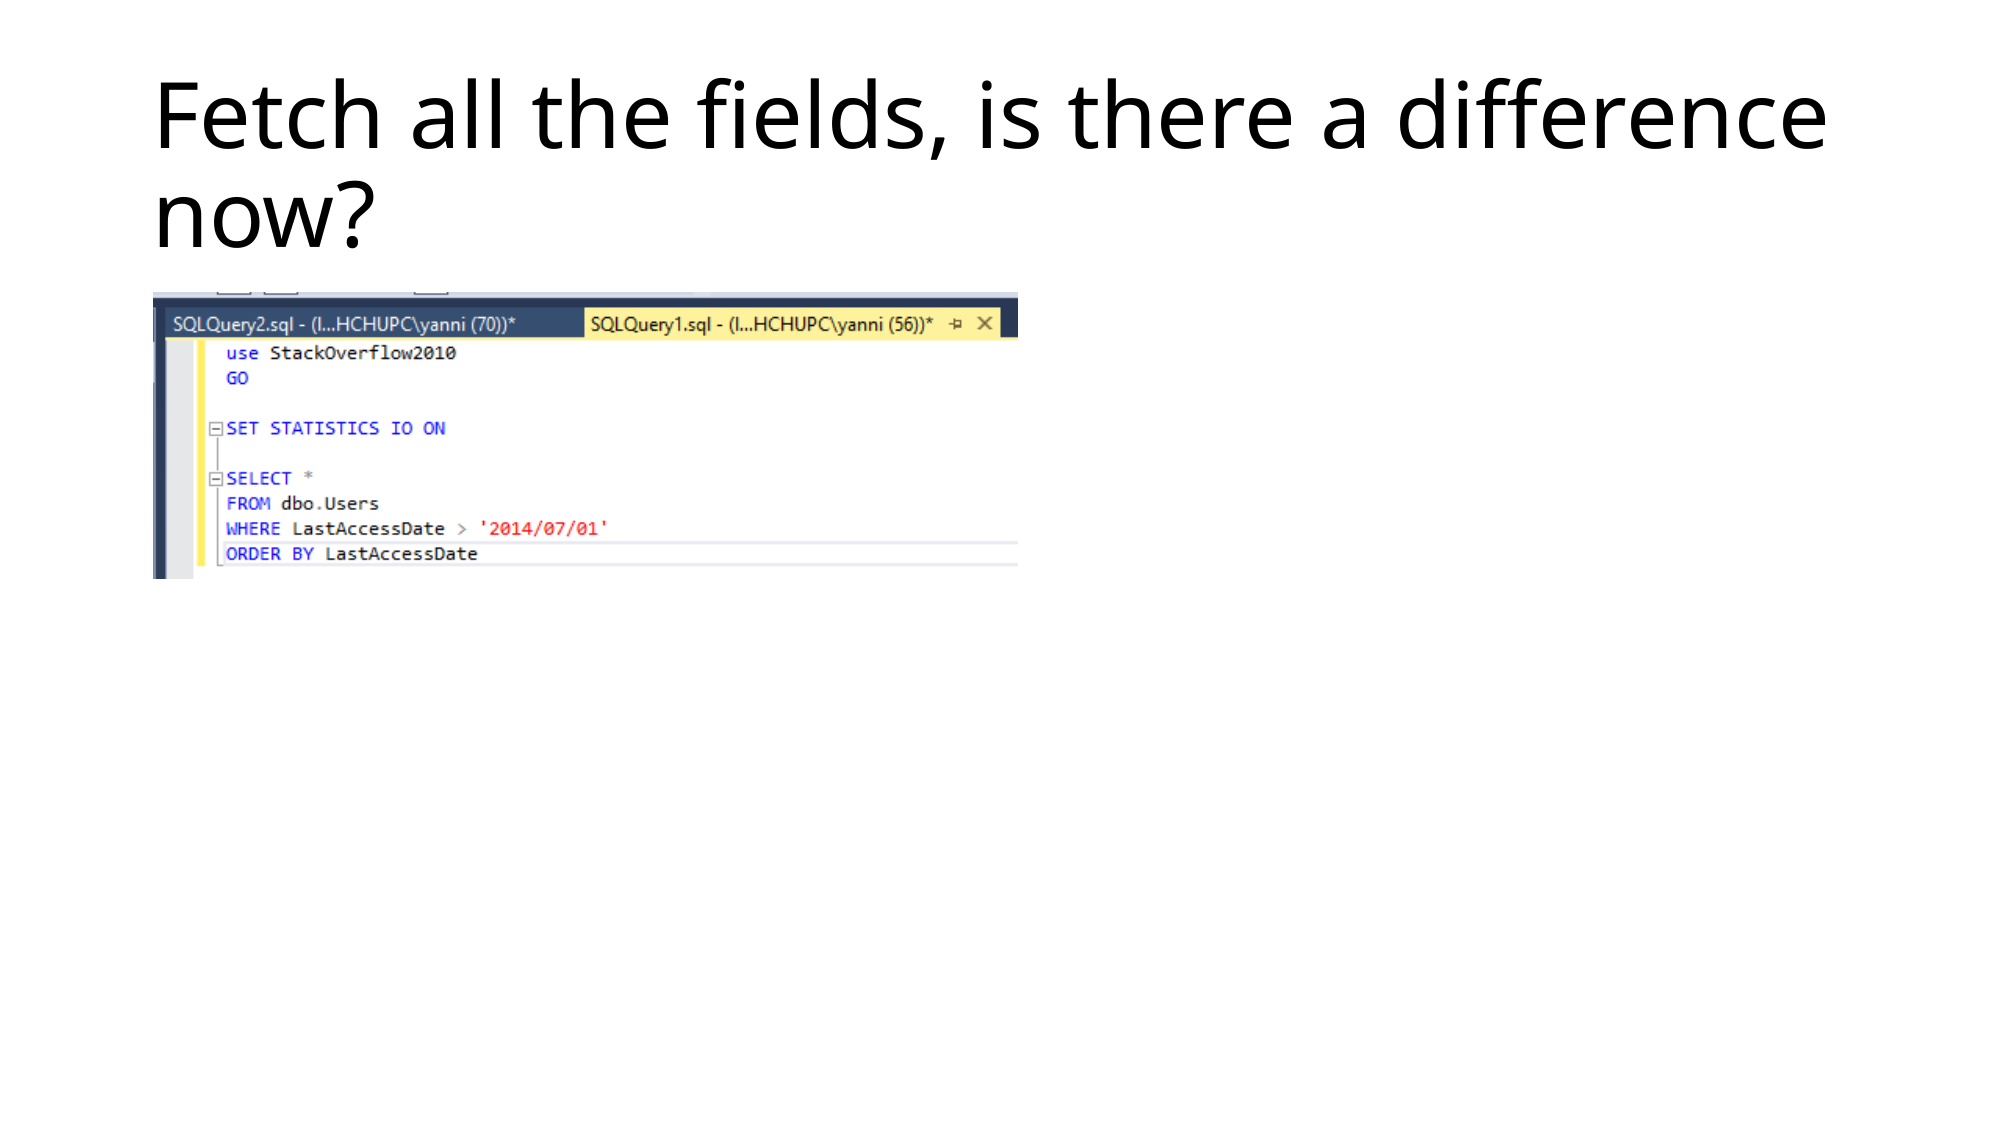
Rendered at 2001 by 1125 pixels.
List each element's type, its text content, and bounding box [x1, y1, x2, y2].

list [152, 292, 1018, 580]
title Fetch all the fields, is there a difference now? [137, 59, 1863, 278]
